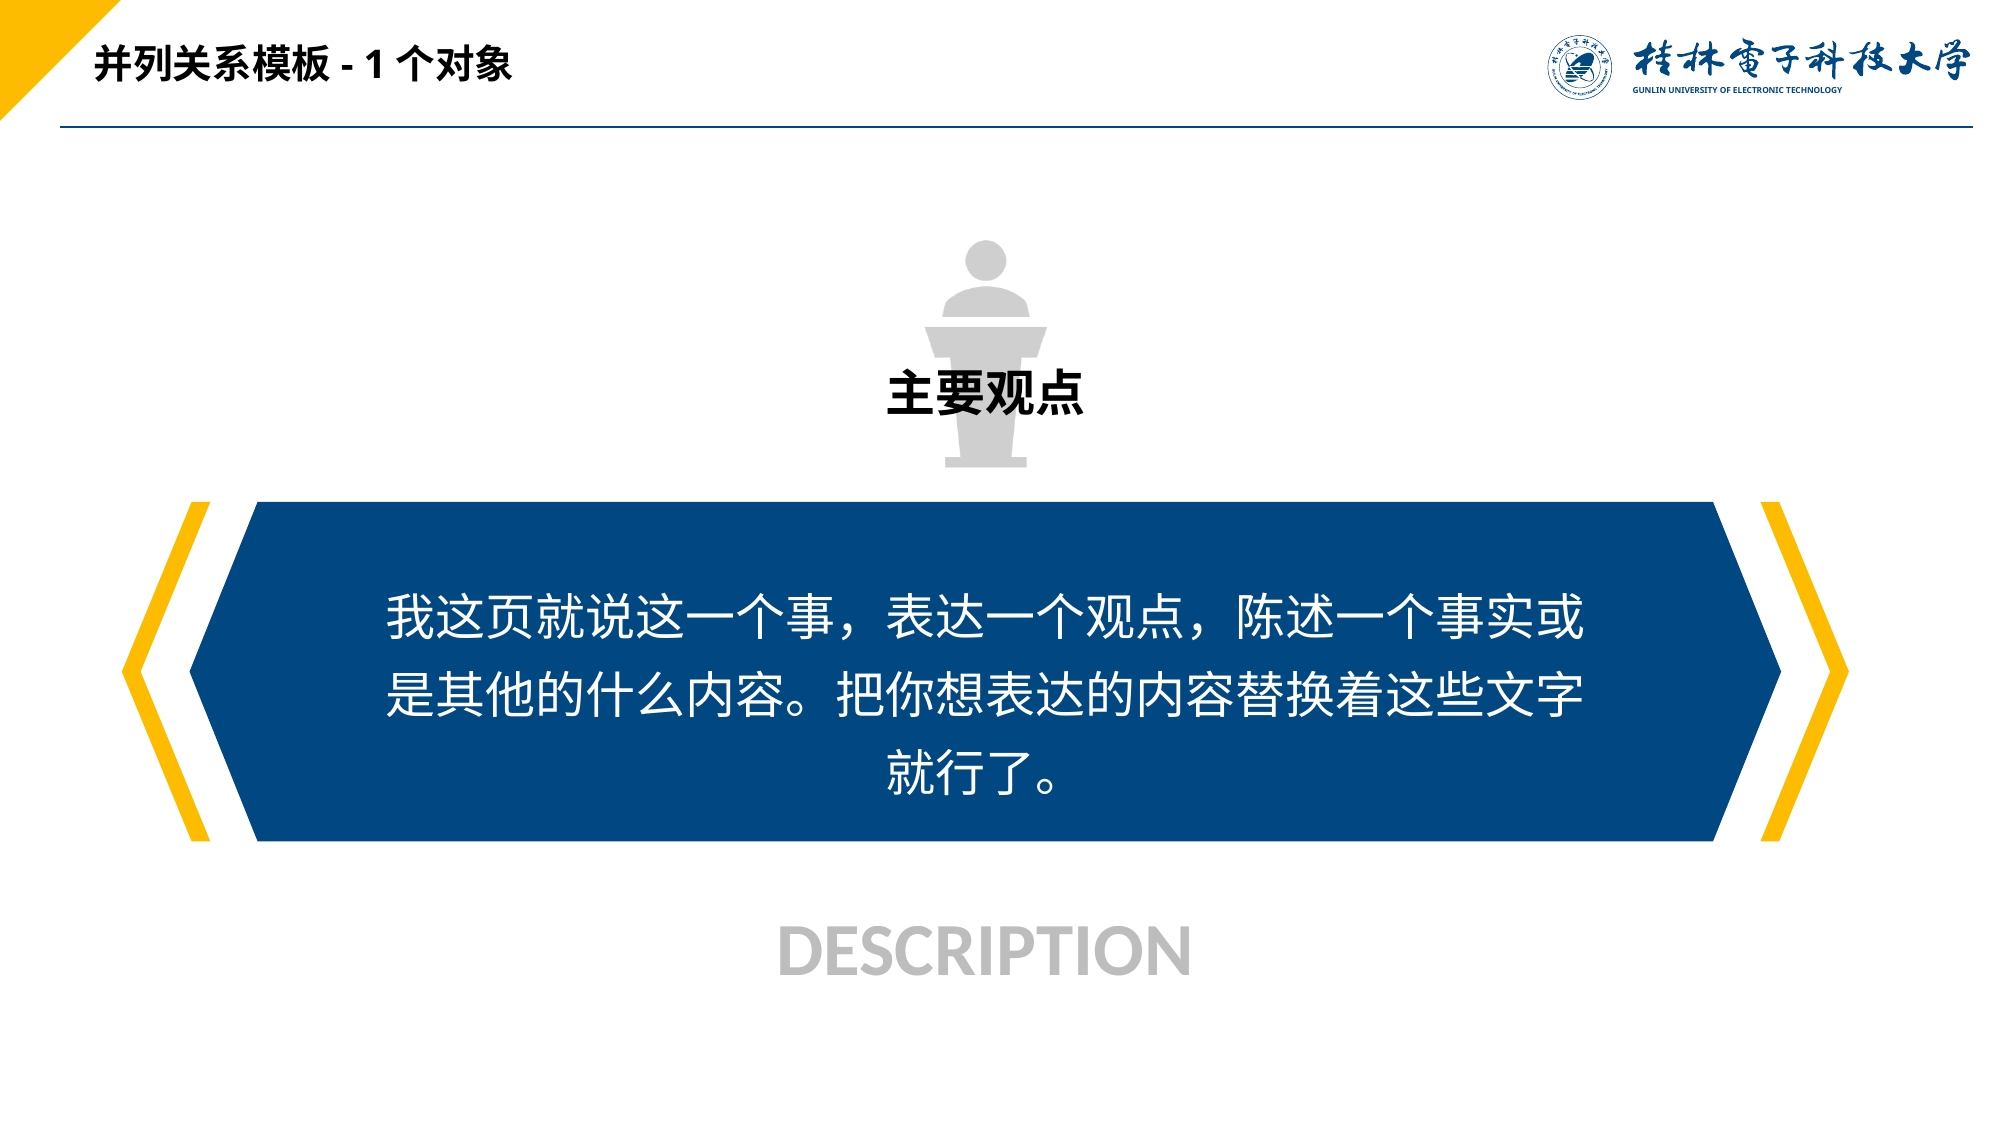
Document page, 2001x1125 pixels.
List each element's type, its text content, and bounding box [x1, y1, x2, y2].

list 并列关系模板- 1个对象 [78, 37, 925, 96]
text_box DESCRIPTION [689, 892, 1281, 998]
picture [863, 231, 1108, 476]
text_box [121, 501, 1849, 842]
